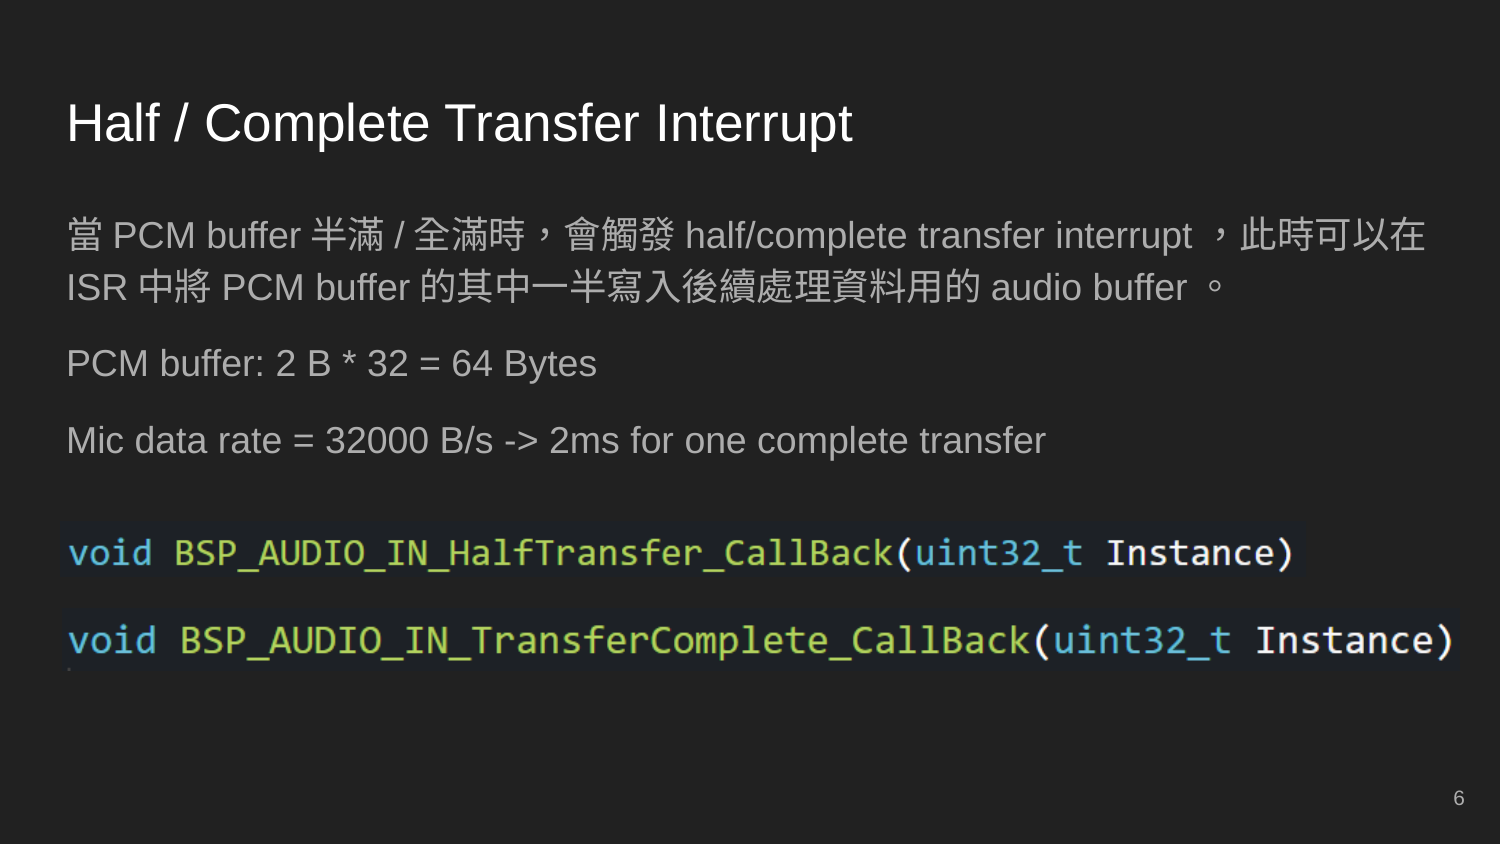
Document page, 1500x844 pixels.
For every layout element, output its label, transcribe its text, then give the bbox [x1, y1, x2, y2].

title Half / Complete Transfer Interrupt [51, 72, 1449, 167]
list 當PCM buffer半滿/全滿時，會觸發half/complete transfer interrupt，此時可以在ISR中將PCM buffer的其中一半寫入後續處理資料用的audio buffer。 PCM buffer: 2 B * 32 = 64 Bytes Mic data rate = 32000 B/s -> 2ms for one complete transfer [51, 189, 1449, 537]
picture [59, 521, 1307, 577]
slide_number ‹#› [1389, 764, 1480, 830]
picture [61, 607, 1460, 671]
